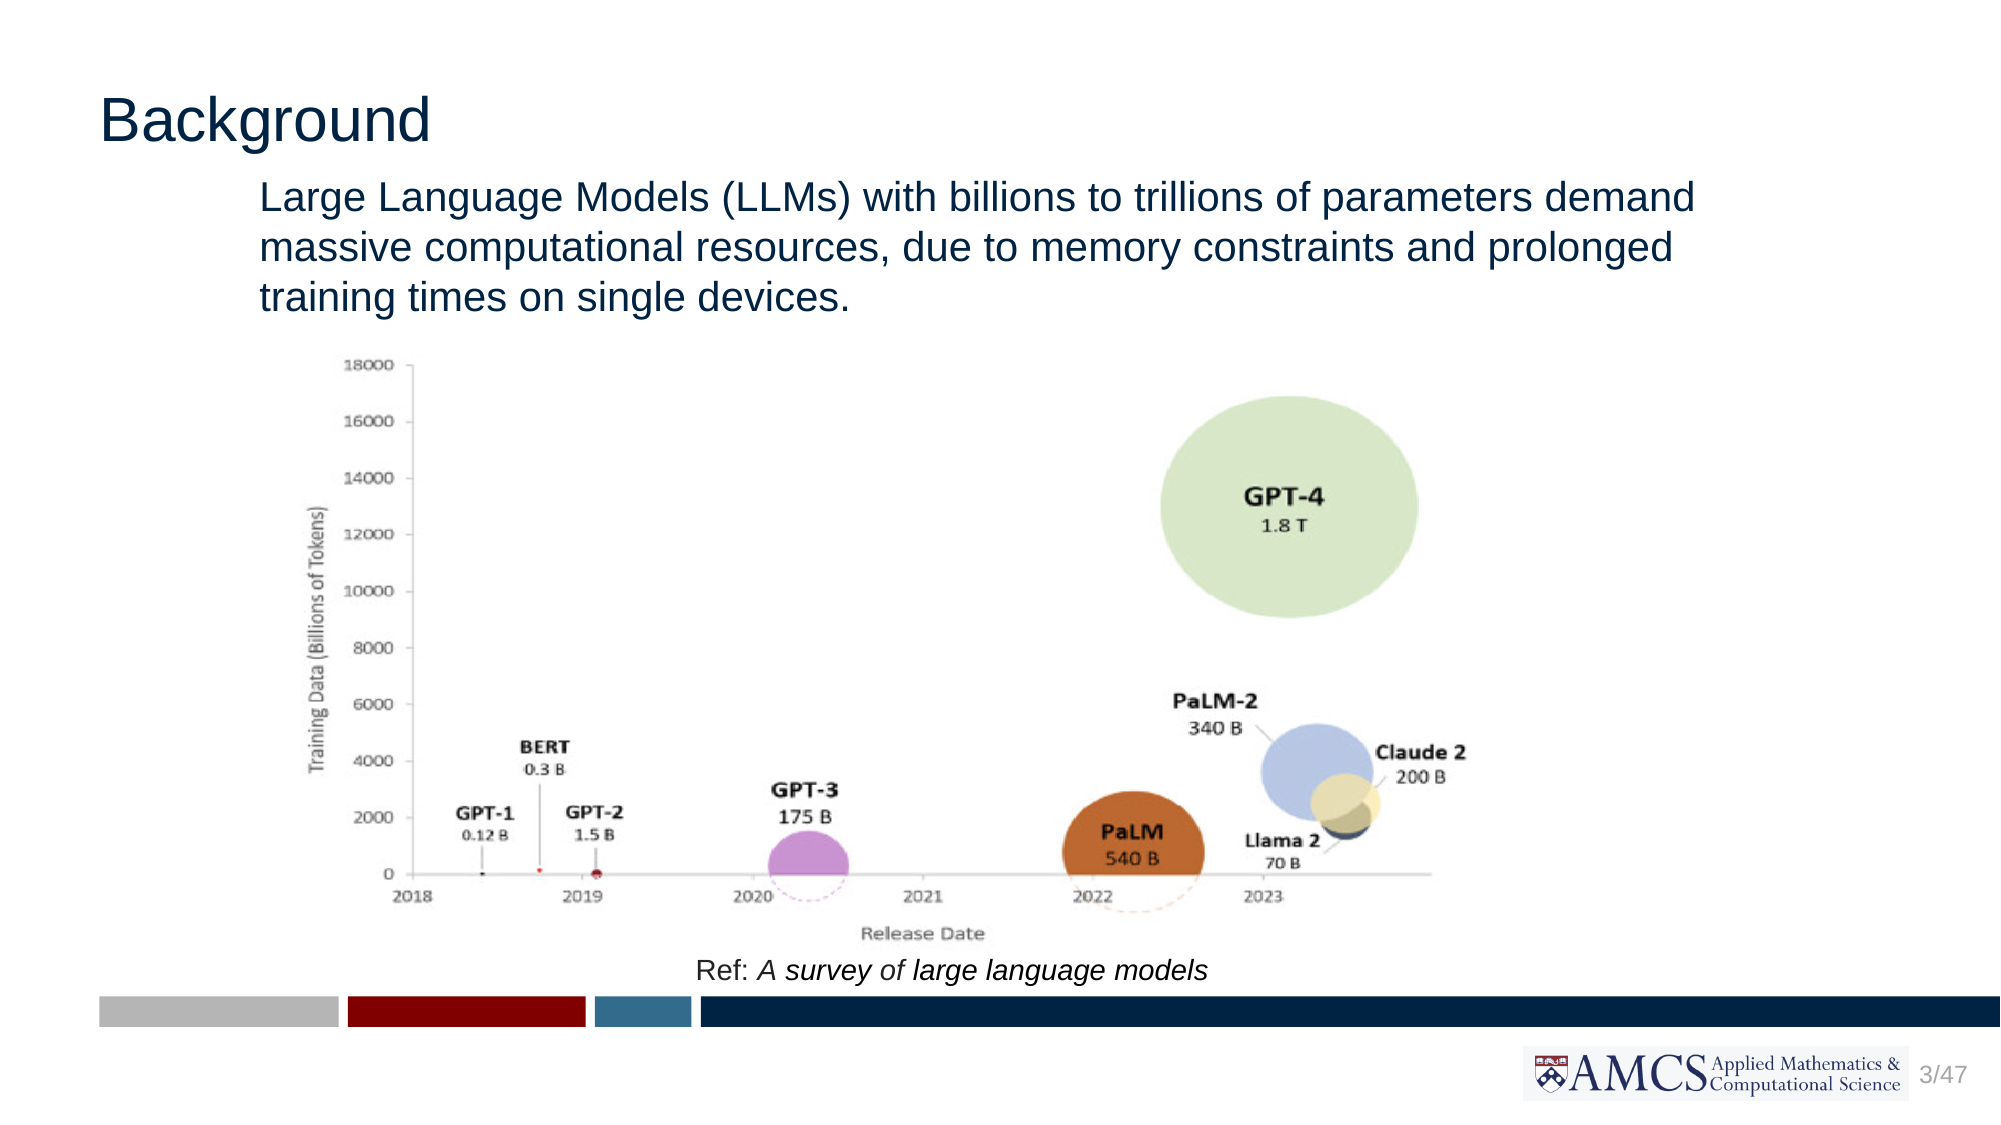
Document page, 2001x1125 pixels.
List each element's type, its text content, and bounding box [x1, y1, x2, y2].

title Background [99, 78, 1916, 154]
picture [285, 279, 1491, 974]
text_box Ref: A survey of large language models [680, 948, 1682, 994]
list Large Language Models (LLMs) with billions to trillions of parameters demand massive computational resources, due to memory constraints and prolonged training times on single devices. [190, 153, 1715, 872]
picture [1523, 1046, 1909, 1101]
